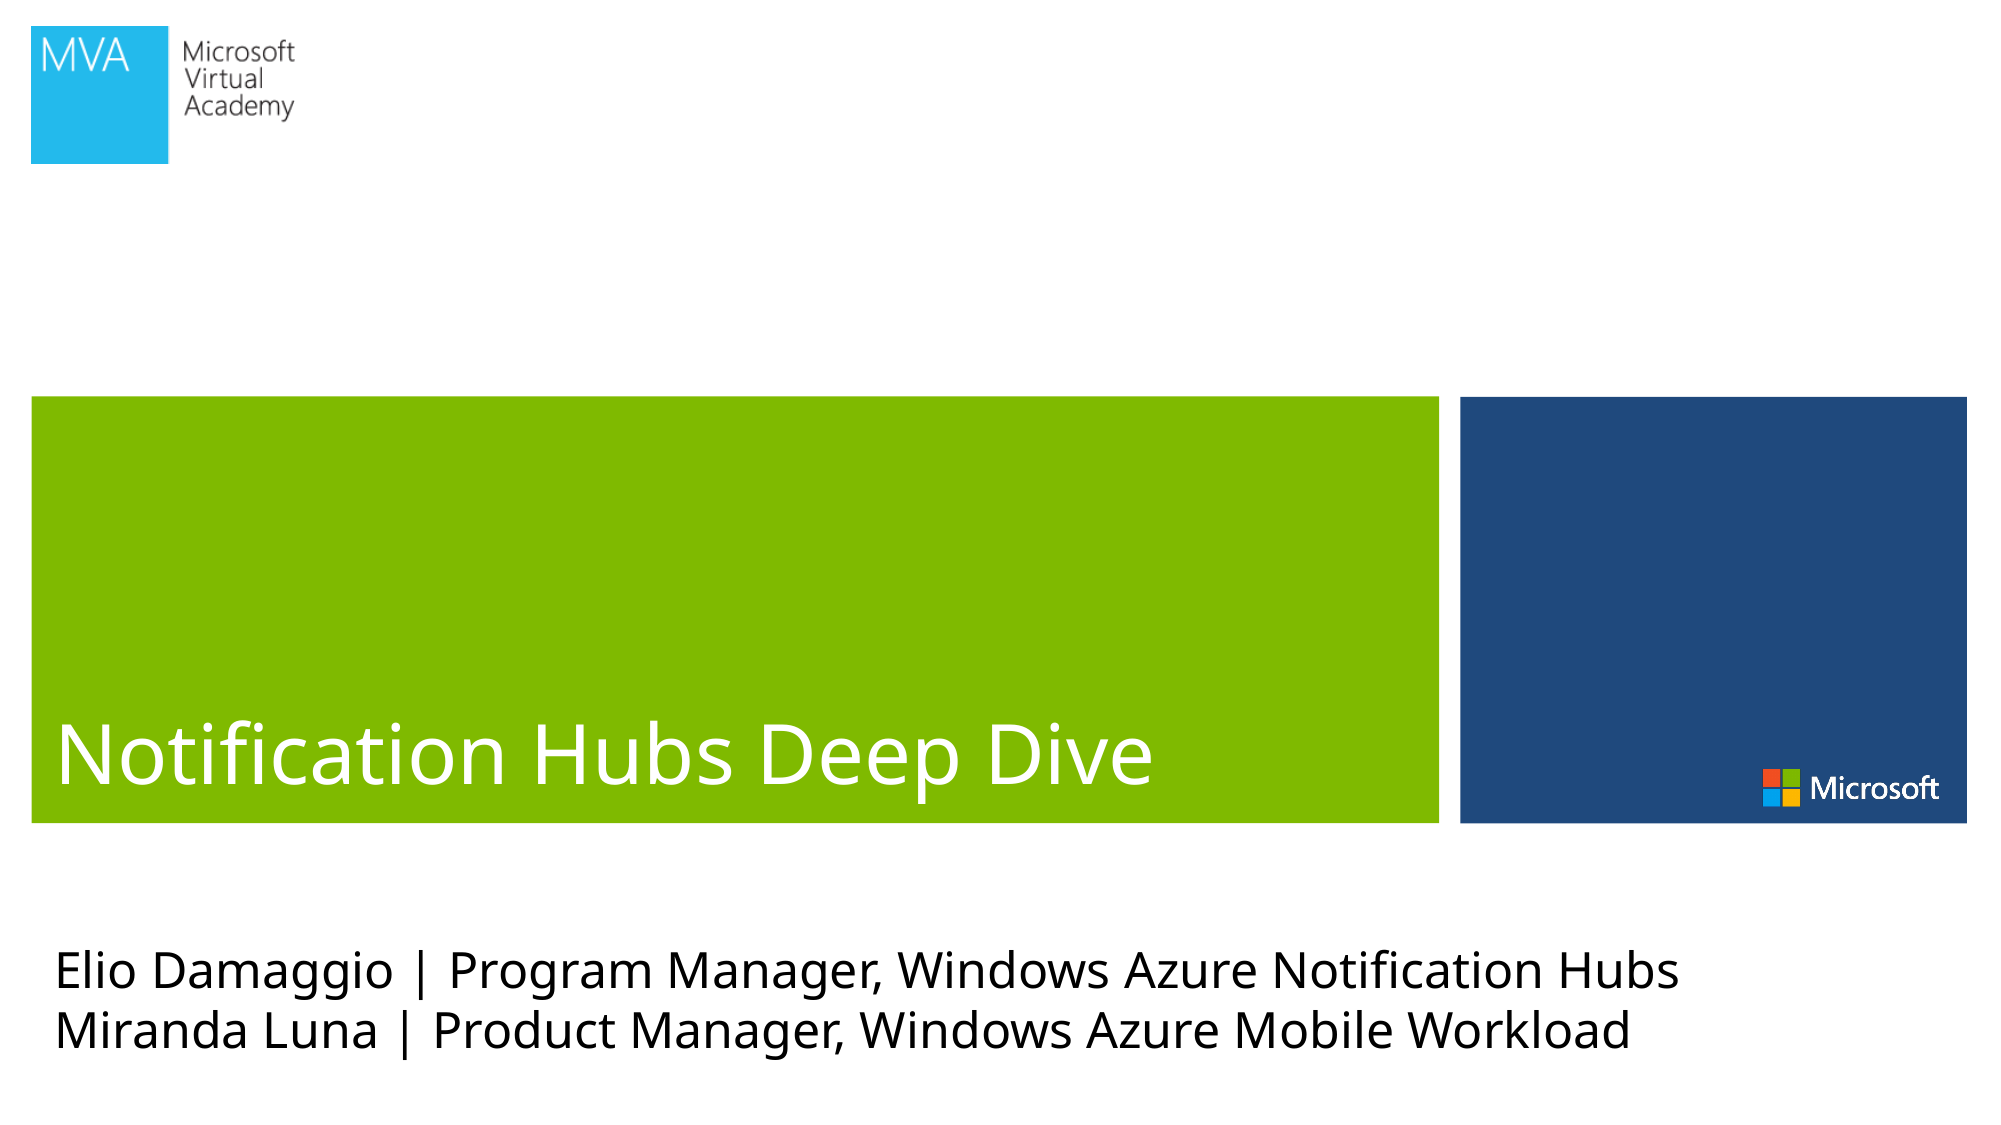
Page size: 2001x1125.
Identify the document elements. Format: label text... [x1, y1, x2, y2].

title Notification Hubs Deep Dive [31, 396, 1440, 824]
picture [31, 26, 374, 164]
subtitle Elio Damaggio | Program Manager, Windows Azure Notification Hubs Miranda Luna | Product Manager, Windows Azure Mobile Workload [31, 841, 1848, 1082]
picture [1760, 759, 1947, 815]
